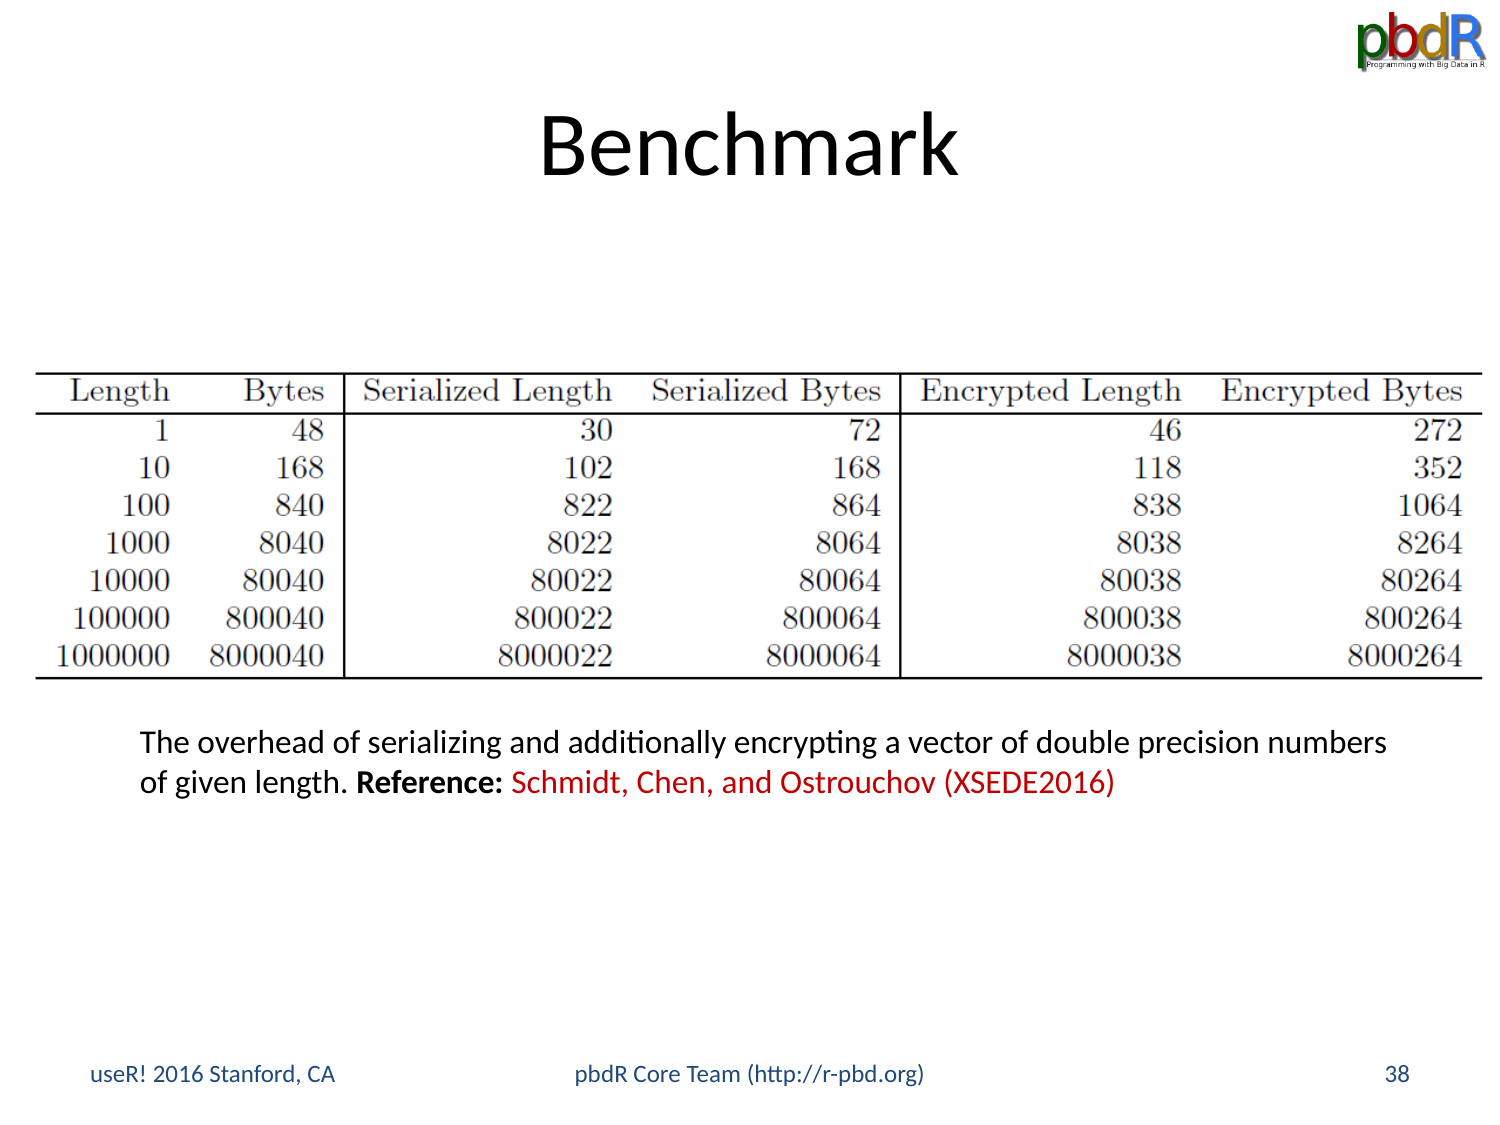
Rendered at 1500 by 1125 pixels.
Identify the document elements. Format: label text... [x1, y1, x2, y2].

text_box The overhead of serializing and additionally encrypting a vector of double precision numbers of given length. Reference: Schmidt, Chen, and Ostrouchov (XSEDE2016) [125, 712, 1425, 807]
footer pbdR Core Team (http://r-pbd.org) [512, 1042, 988, 1103]
slide_number 38 [1074, 1042, 1425, 1103]
picture [1358, 12, 1488, 73]
picture [24, 362, 1494, 690]
slide_number useR! 2016 Stanford, CA [75, 1042, 425, 1103]
title Benchmark [75, 45, 1425, 233]
